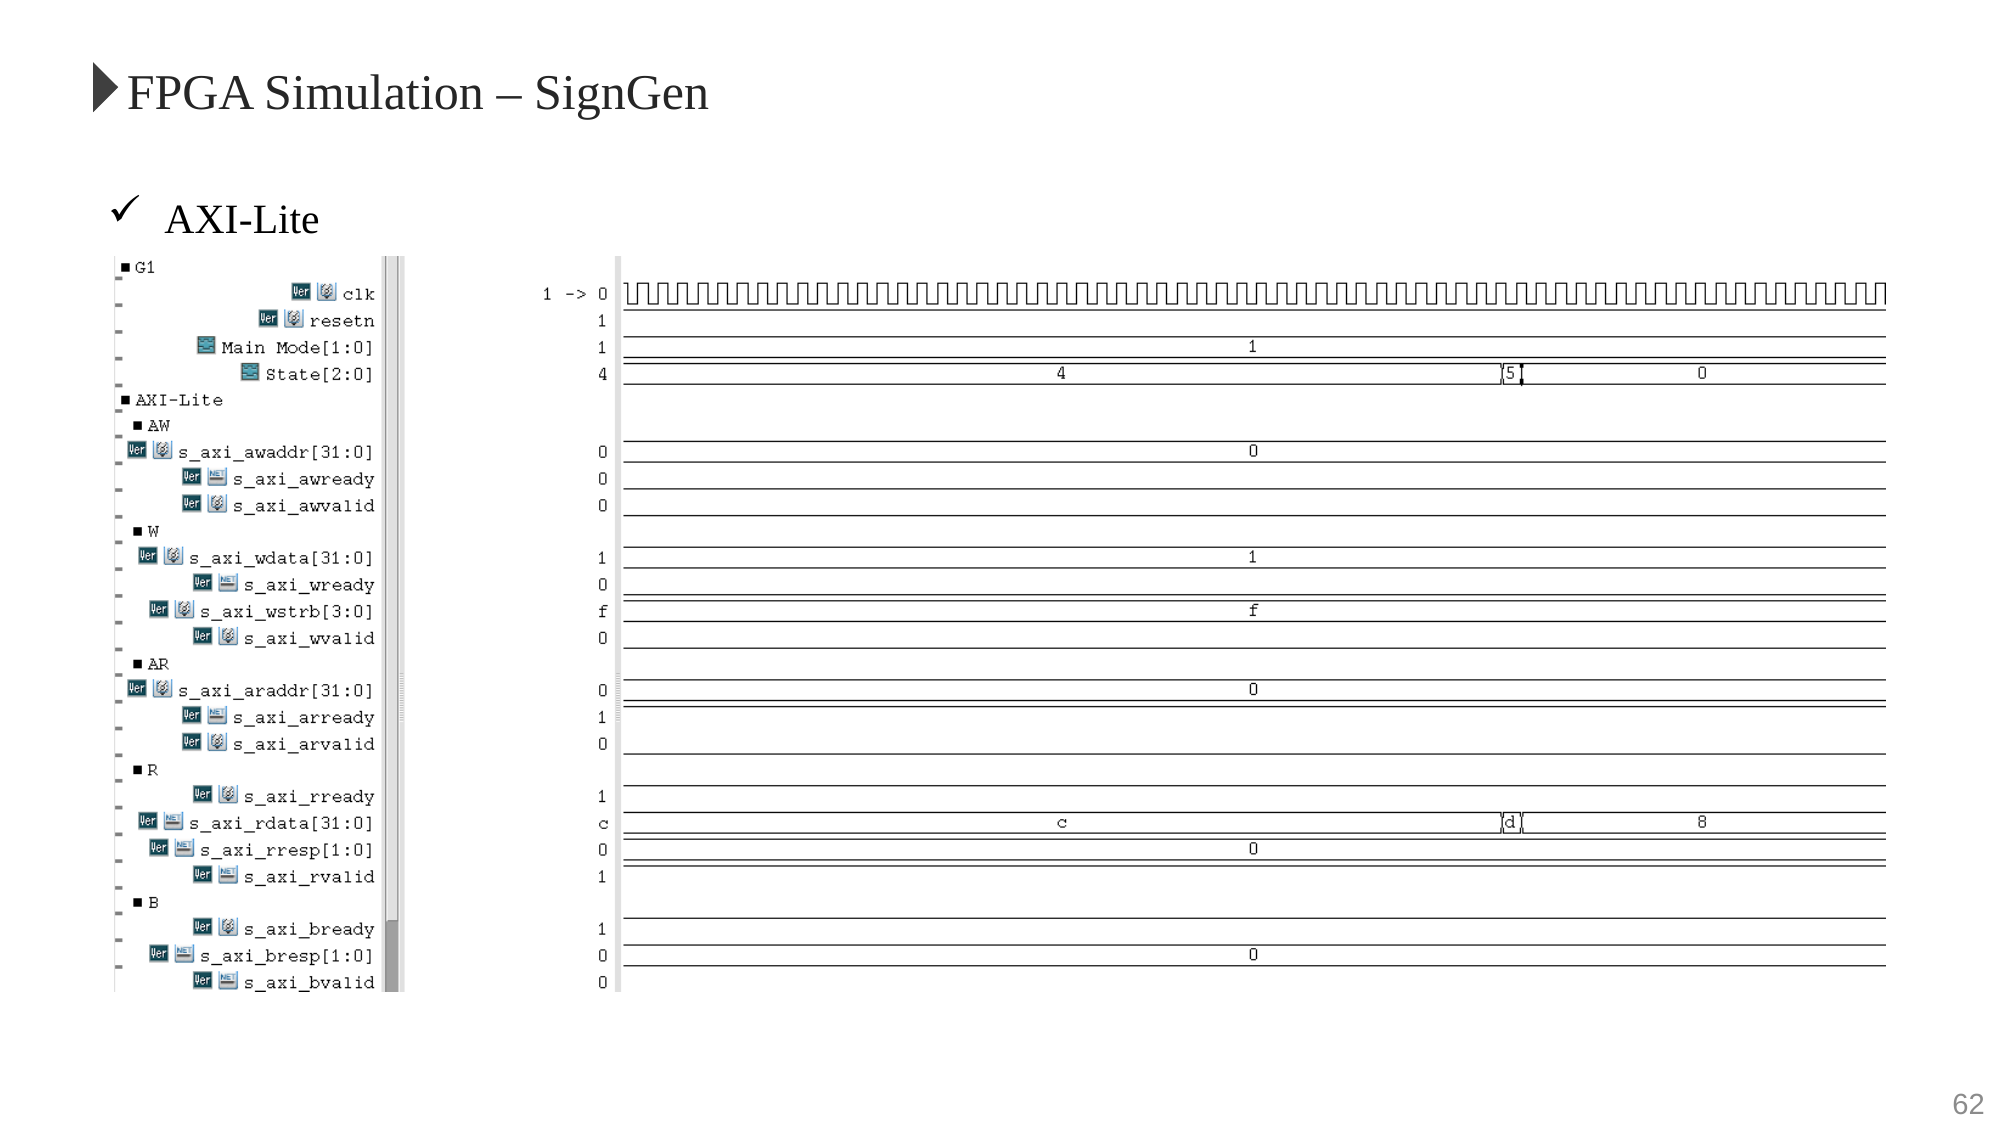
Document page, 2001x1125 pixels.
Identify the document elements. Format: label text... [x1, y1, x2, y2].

slide_number 62 [1550, 1072, 2000, 1125]
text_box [93, 52, 728, 129]
picture [114, 256, 1886, 992]
text_box AXI-Lite [93, 159, 1117, 250]
